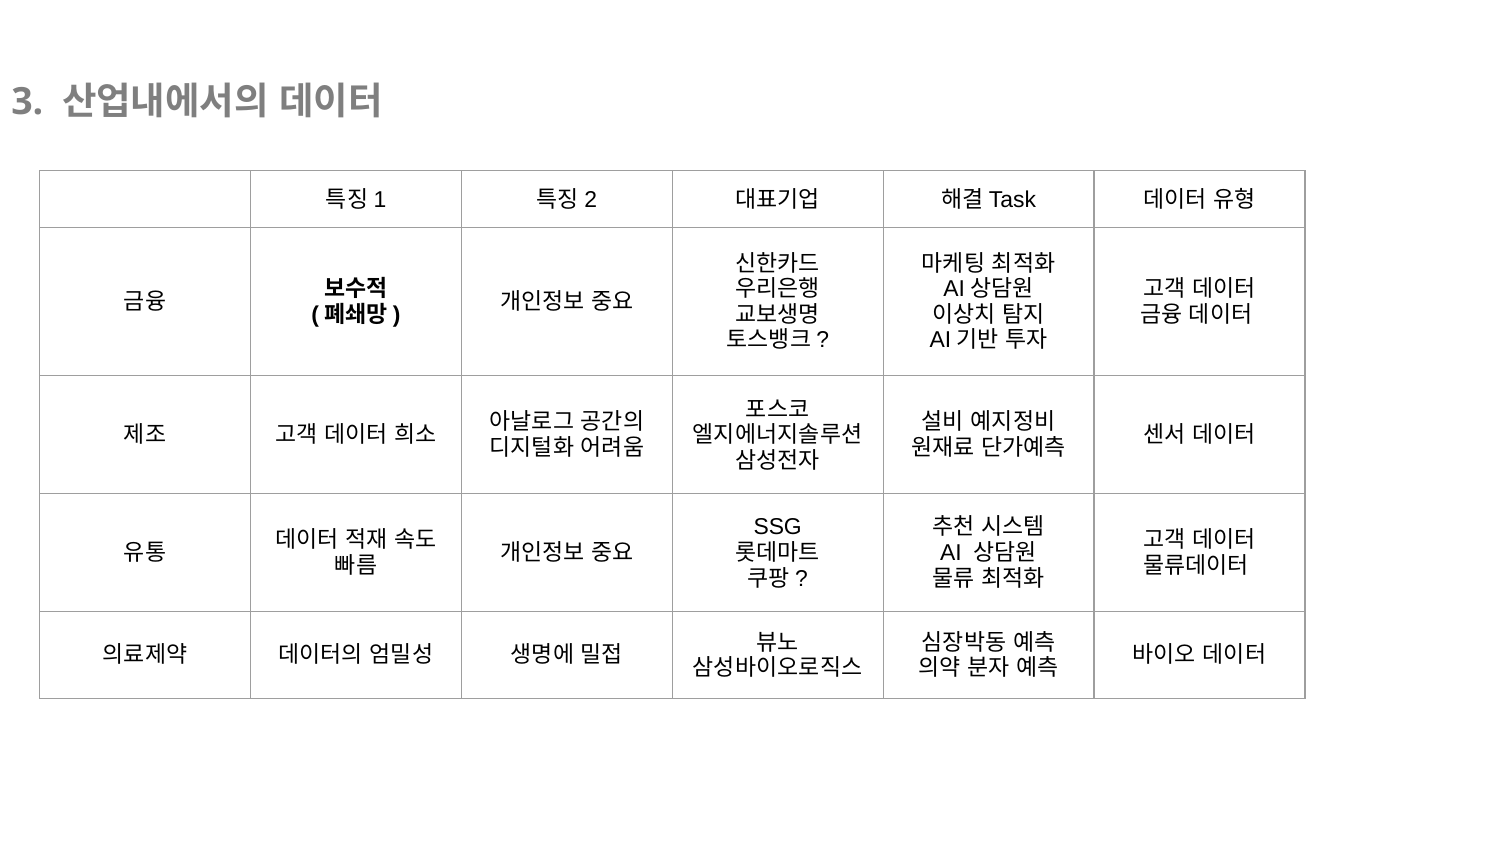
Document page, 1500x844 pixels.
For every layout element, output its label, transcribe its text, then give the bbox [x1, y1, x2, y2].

table_header 해결Task [884, 171, 1093, 227]
table_header 특징2 [462, 171, 672, 227]
table_cell 고객 데이터 금융 데이터 [1095, 228, 1304, 375]
table_cell 심장박동 예측 의약 분자 예측 [884, 612, 1093, 698]
table_cell 마케팅 최적화 AI상담원 이상치 탐지 AI기반 투자 [884, 228, 1093, 375]
table_cell 유통 [40, 494, 250, 611]
table_cell 센서 데이터 [1095, 376, 1304, 493]
table_header 대표기업 [673, 171, 883, 227]
table_cell 뷰노 삼성바이오로직스 [673, 612, 883, 698]
table_cell 고객 데이터 희소 [251, 376, 461, 493]
table_cell 포스코 엘지에너지솔루션 삼성전자 [673, 376, 883, 493]
table_cell SSG 롯데마트 쿠팡? [673, 494, 883, 611]
table_cell 신한카드 우리은행 교보생명 토스뱅크? [673, 228, 883, 375]
table_cell 데이터 적재 속도 빠름 [251, 494, 461, 611]
table_header 데이터 유형 [1095, 171, 1304, 227]
table_cell 생명에 밀접 [462, 612, 672, 698]
table_cell 개인정보 중요 [462, 494, 672, 611]
table_cell 아날로그 공간의 디지털화 어려움 [462, 376, 672, 493]
table_cell 제조 [40, 376, 250, 493]
table_cell 바이오 데이터 [1095, 612, 1304, 698]
table_cell 고객 데이터 물류데이터 [1095, 494, 1304, 611]
text_box 3. 산업내에서의 데이터 [0, 48, 436, 120]
table_cell 개인정보 중요 [462, 228, 672, 375]
table_cell 보수적 (폐쇄망) [251, 228, 461, 375]
table_header [40, 171, 250, 227]
table_cell 설비 예지정비 원재료 단가예측 [884, 376, 1093, 493]
table_cell 데이터의 엄밀성 [251, 612, 461, 698]
table_cell 추천 시스템 AI 상담원 물류 최적화 [884, 494, 1093, 611]
table_cell 의료제약 [40, 612, 250, 698]
table_cell 금융 [40, 228, 250, 375]
table_header 특징1 [251, 171, 461, 227]
